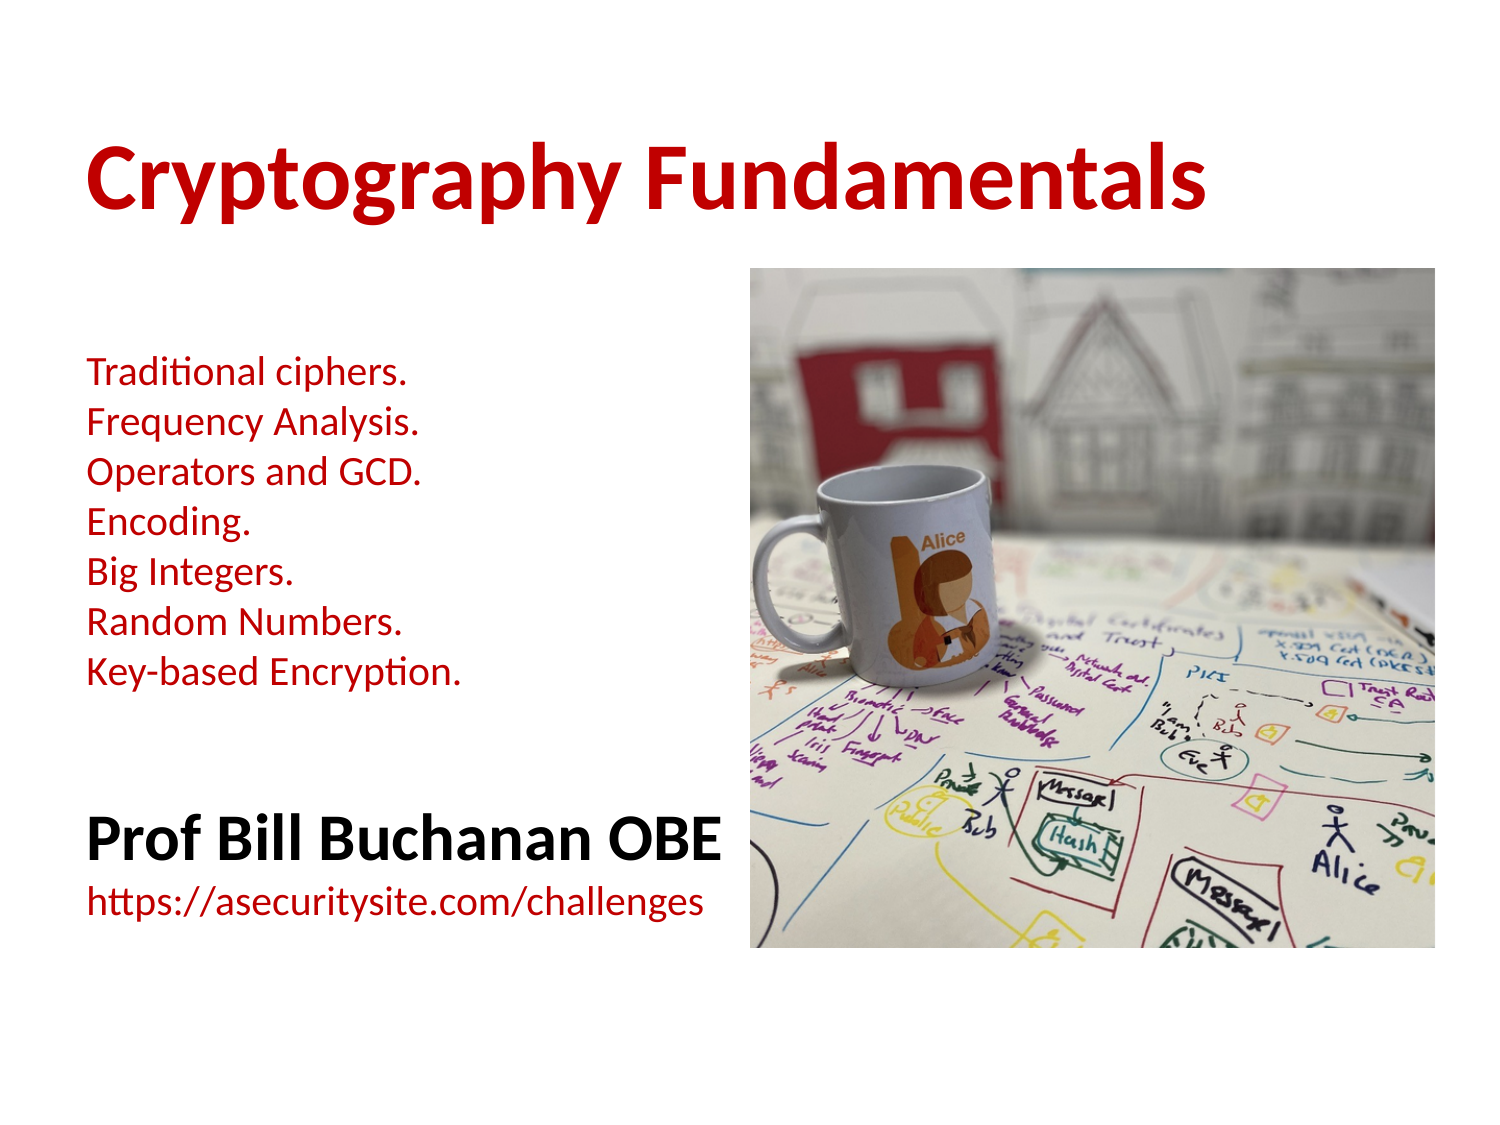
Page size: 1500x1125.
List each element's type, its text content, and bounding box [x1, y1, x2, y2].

picture [749, 267, 1436, 948]
title Cryptography Fundamentals Traditional ciphers. Frequency Analysis. Operators and GCD. Encoding. Big Integers. Random Numbers. Key-based Encryption. Prof Bill Buchanan OBE https://asecuritysite.com/challenges [78, 10, 1330, 1077]
